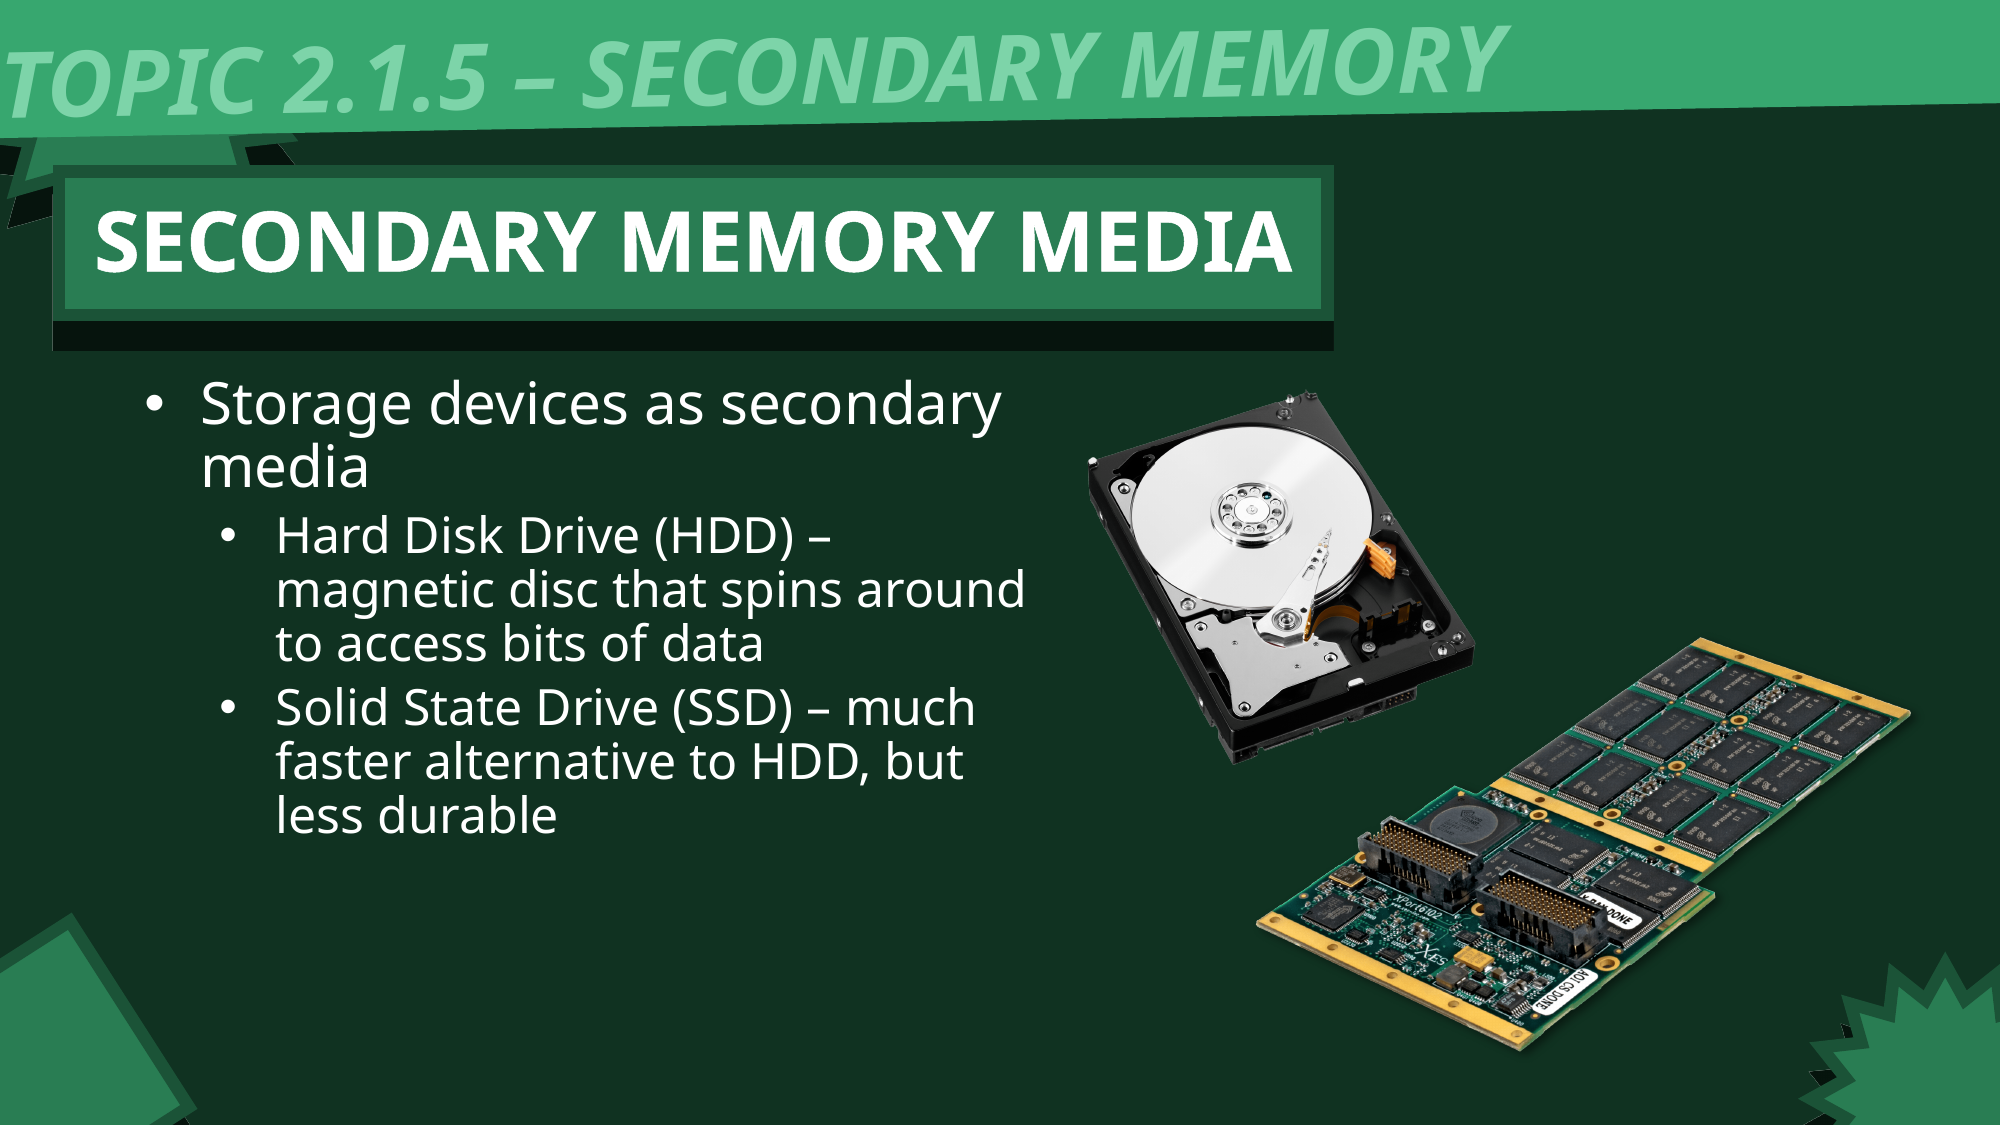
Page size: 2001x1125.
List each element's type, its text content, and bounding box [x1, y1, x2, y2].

text_box [0, 919, 192, 1125]
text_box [0, 0, 2000, 126]
subtitle Storage devices as secondary media Hard Disk Drive (HDD) – magnetic disc that spins around to access bits of data Solid State Drive (SSD) – much faster alternative to HDD, but less durable [129, 399, 1050, 1075]
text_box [58, 170, 1329, 399]
text_box [0, 134, 290, 193]
picture [1073, 376, 1930, 1075]
text_box [1807, 961, 2000, 1125]
